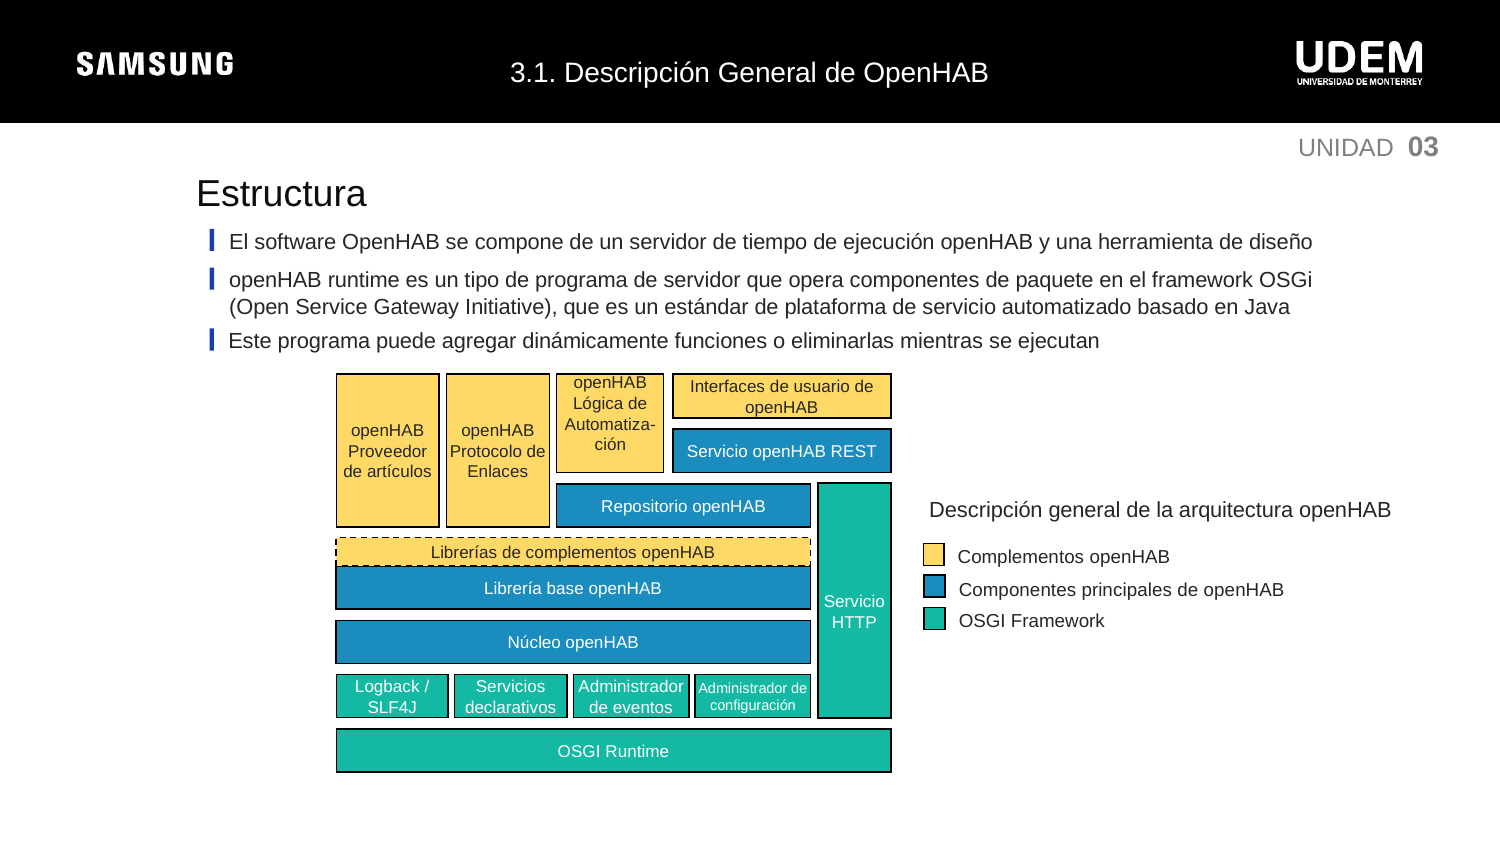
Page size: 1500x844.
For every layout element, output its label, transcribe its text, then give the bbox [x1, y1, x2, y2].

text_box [209, 281, 1349, 346]
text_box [336, 373, 891, 773]
text_box 3.1. Descripción General de OpenHAB [279, 54, 1221, 88]
picture [0, 0, 1500, 844]
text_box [209, 227, 1349, 281]
text_box Estructura [195, 168, 1305, 215]
text_box UNIDAD 03 [1289, 127, 1439, 162]
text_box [209, 327, 1291, 354]
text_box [908, 487, 1414, 640]
